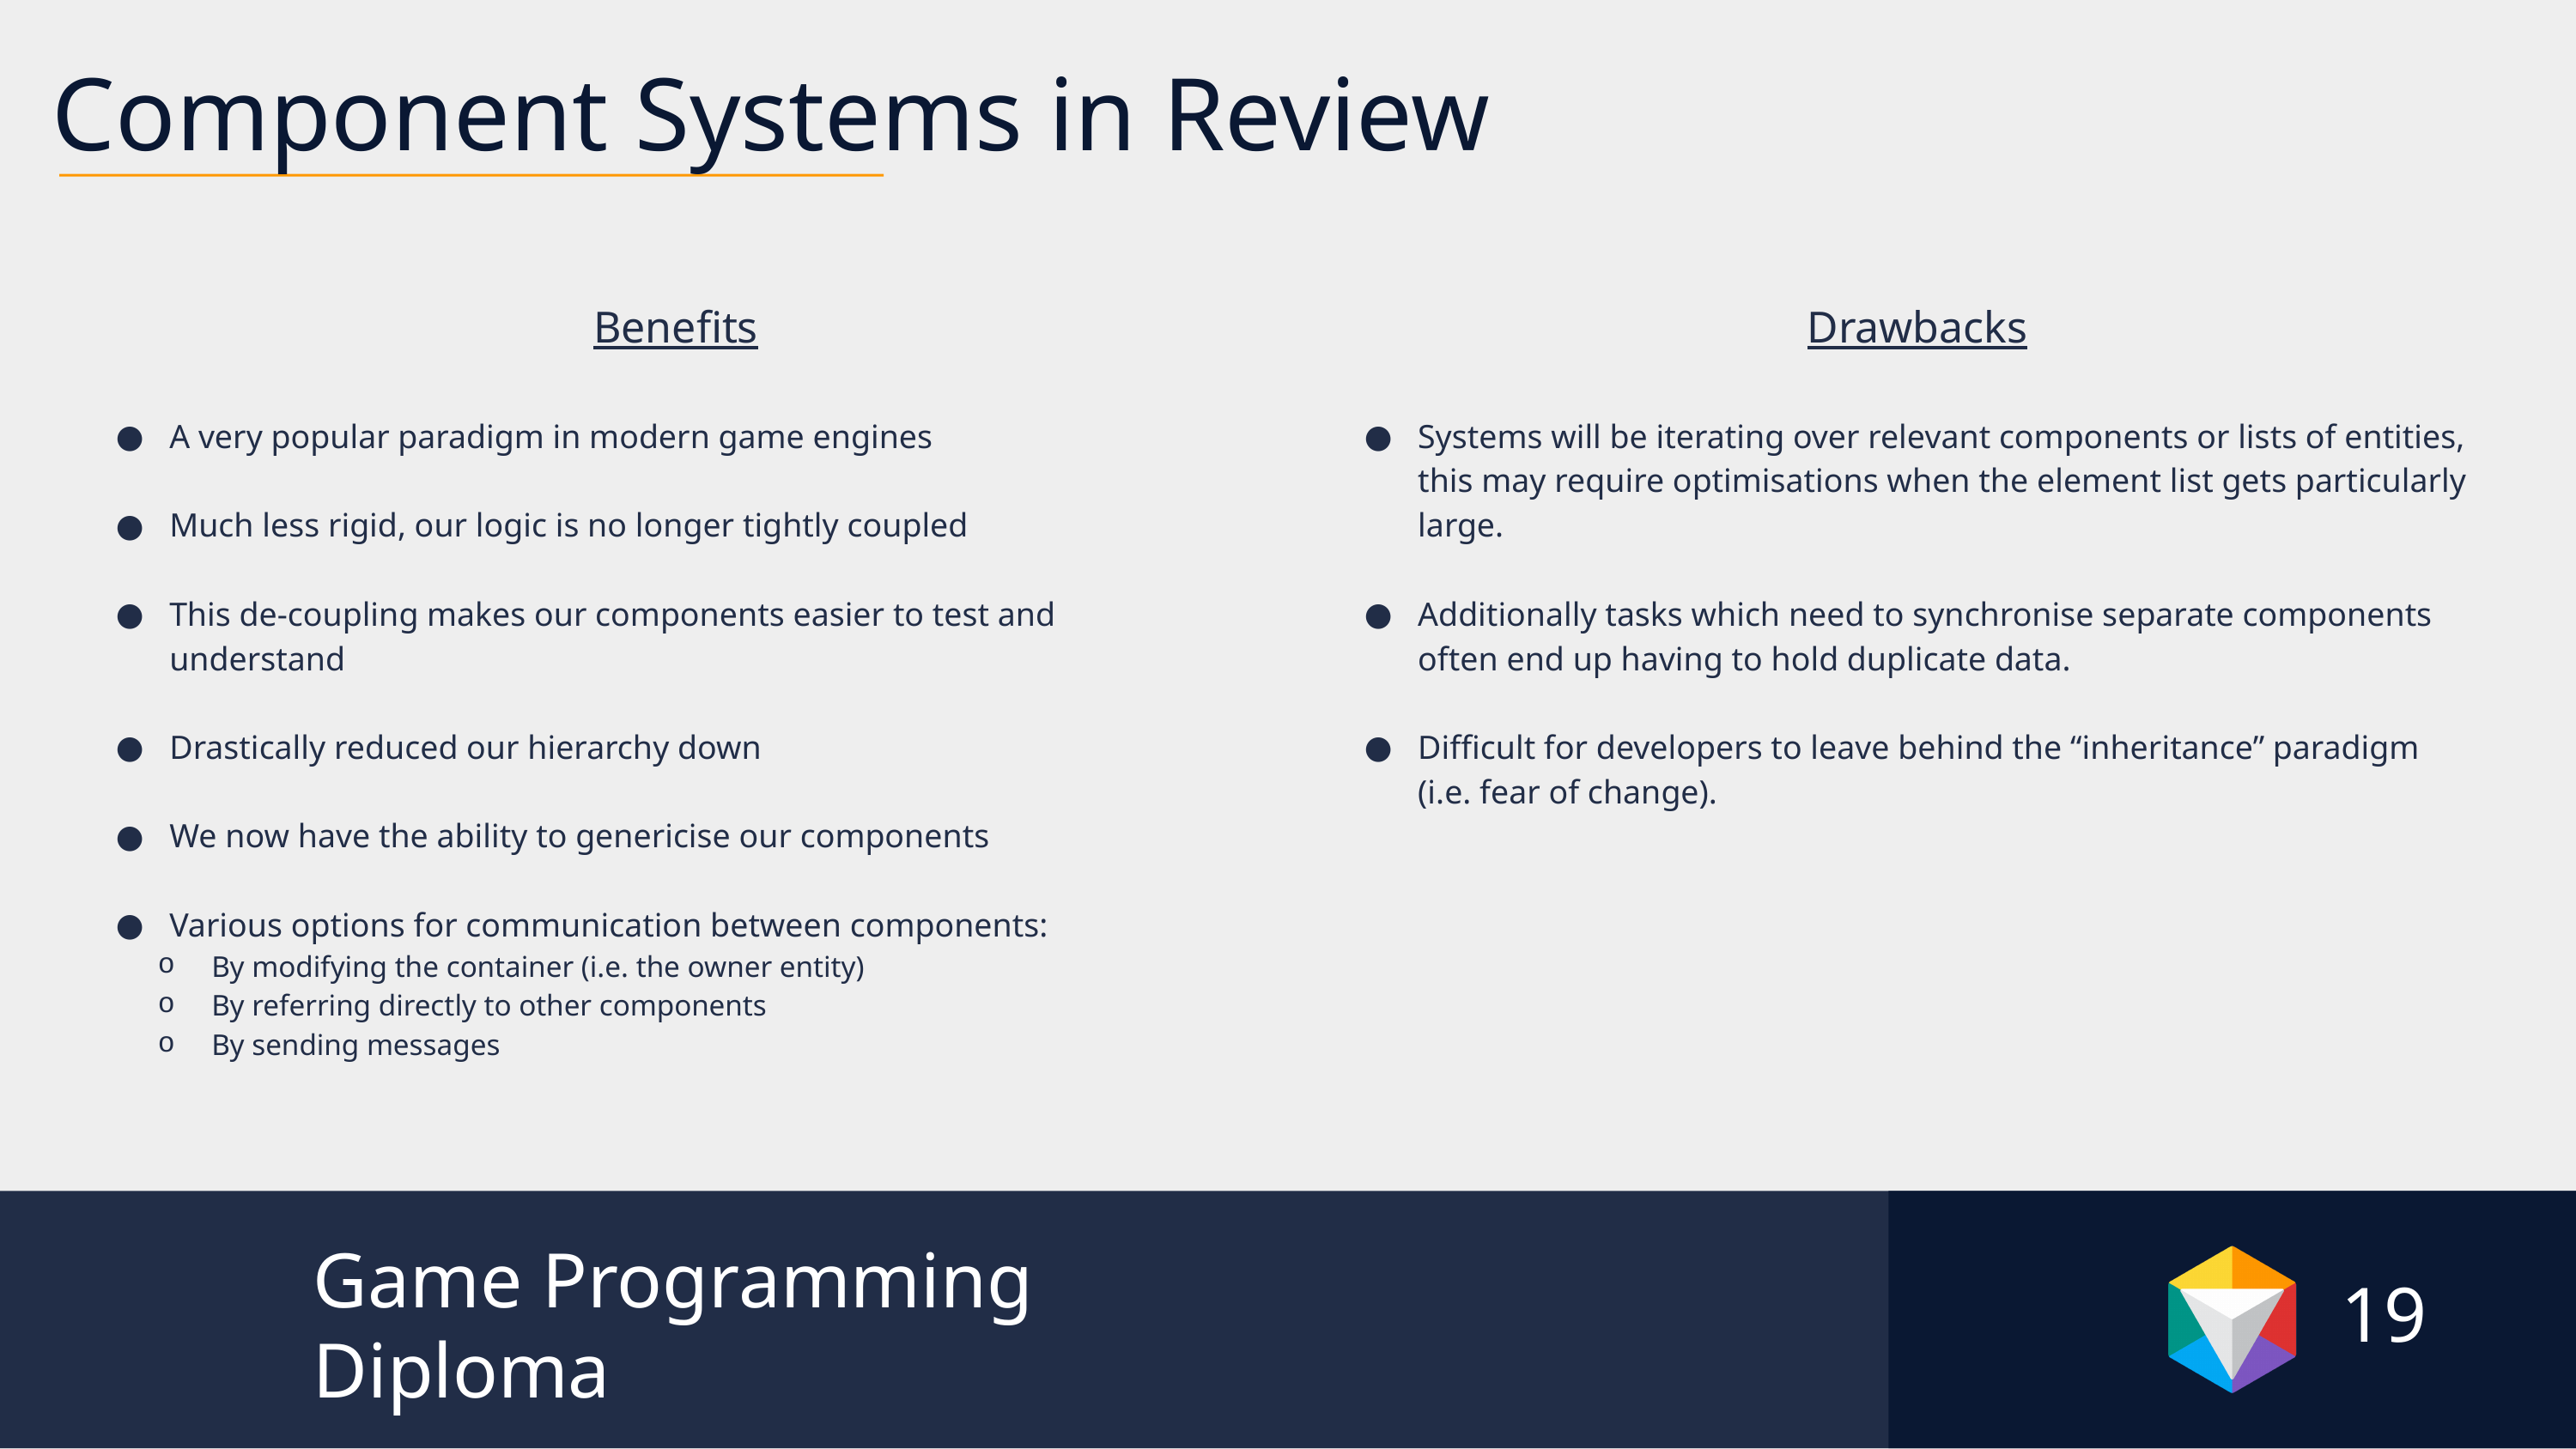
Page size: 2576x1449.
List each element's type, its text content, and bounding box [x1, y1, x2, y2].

title Component Systems in Review [26, 15, 1780, 207]
list Drawbacks Systems will be iterating over relevant components or lists of entities, this may require optimisations when the element list gets particularly large. Additionally tasks which need to synchronise separate components often end up having to hold duplicate data. Difficult for developers to leave behind the “inheritance” paradigm (i.e. fear of change). [1327, 266, 2497, 1094]
list Benefits A very popular paradigm in modern game engines Much less rigid, our logic is no longer tightly coupled This de-coupling makes our components easier to test and understand Drastically reduced our hierarchy down We now have the ability to genericise our components Various options for communication between components: By modifying the container (i.e. the owner entity) By referring directly to other components By sending messages [79, 266, 1262, 1094]
picture [2137, 1224, 2327, 1415]
text_box 19 [2341, 1262, 2447, 1374]
